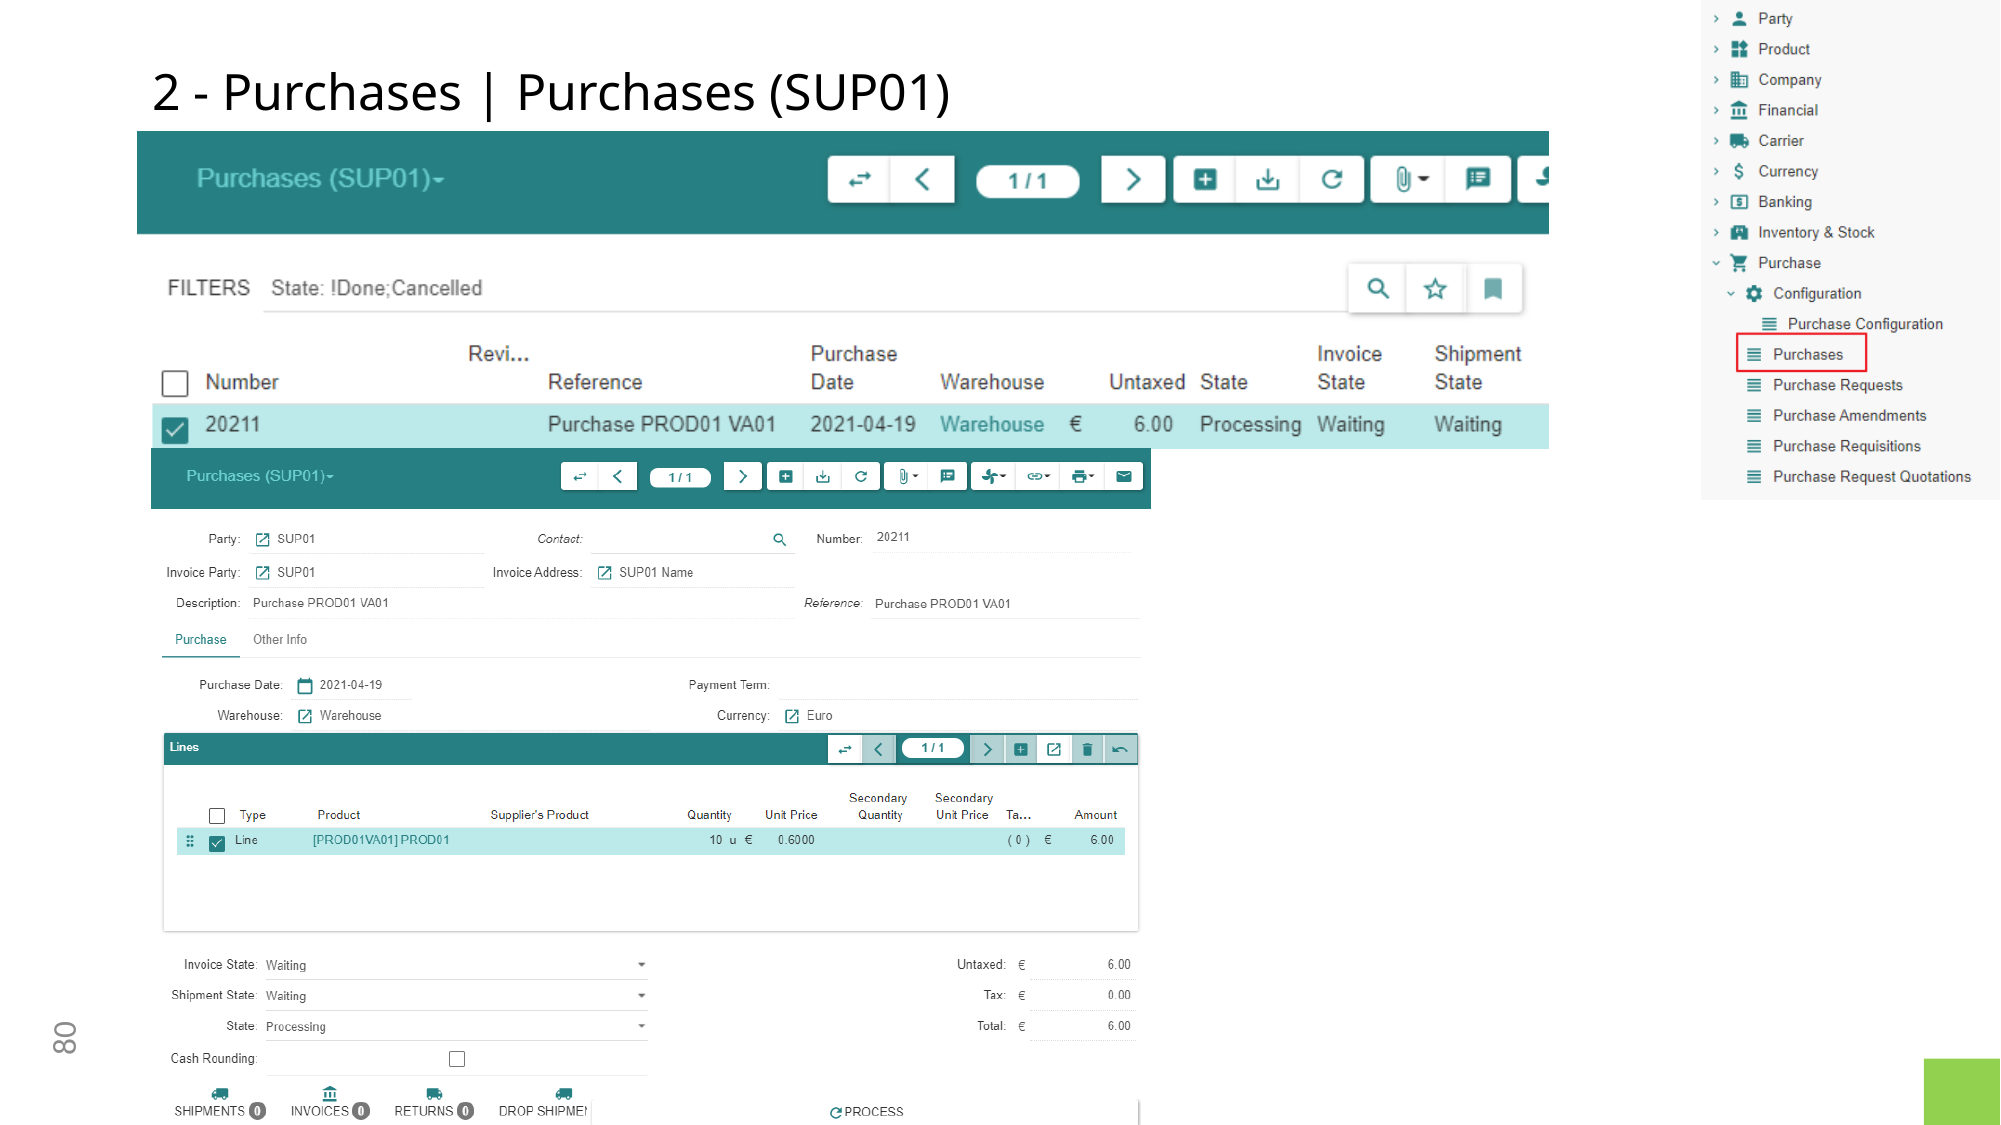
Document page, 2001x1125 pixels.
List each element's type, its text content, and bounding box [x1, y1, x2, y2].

picture [137, 131, 1549, 1125]
picture [1701, 0, 2000, 500]
slide_number 80 [32, 969, 93, 1108]
text_box [1923, 1058, 2000, 1125]
title 2 - Purchases | Purchases (SUP01) [137, 59, 1701, 136]
